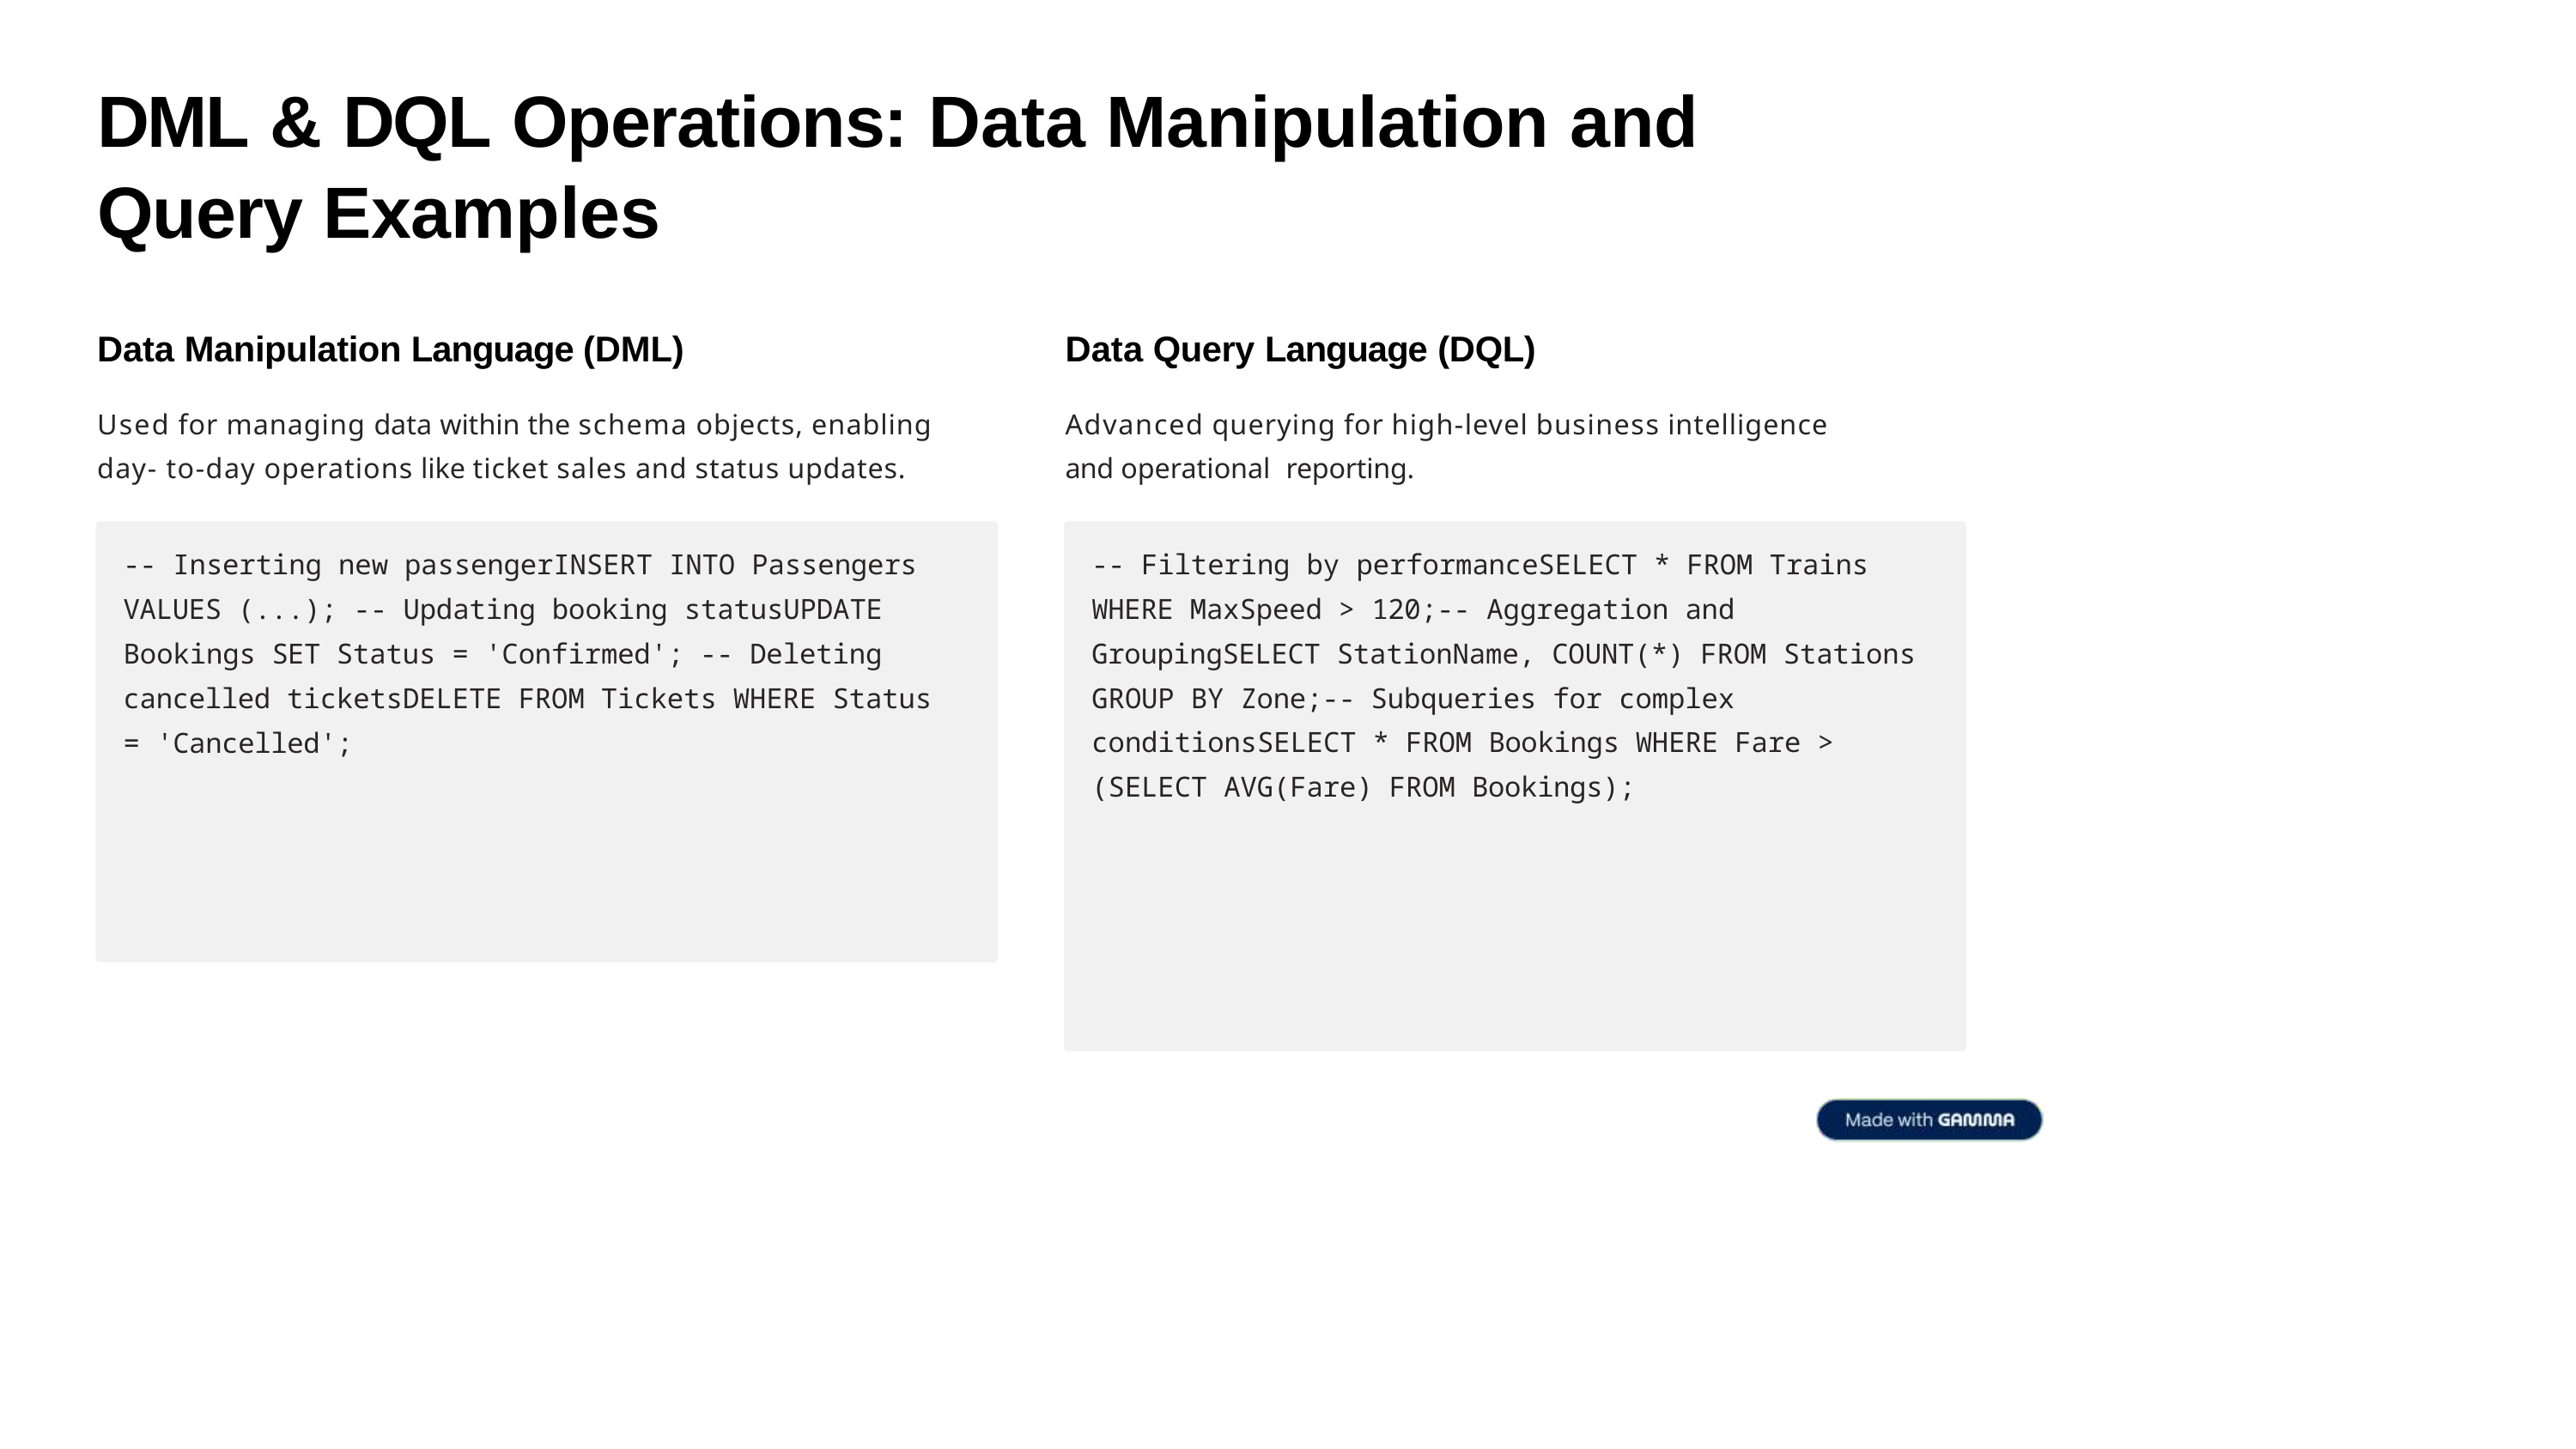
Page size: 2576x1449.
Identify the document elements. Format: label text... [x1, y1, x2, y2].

text_box [95, 521, 999, 963]
title DML & DQL Operations: Data Manipulation and Query Examples [95, 70, 1896, 312]
text_box Data Query Language (DQL) Advanced querying for high-level business intelligence and operational reporting. -- Filtering by performanceSELECT * FROM Trains WHERE MaxSpeed > 120;-- Aggregation and GroupingSELECT StationName, COUNT(*) FROM Stations GROUP BY Zone;-- Subqueries for complex conditionsSELECT * FROM Bookings WHERE Fare > (SELECT AVG(Fare) FROM Bookings); [1063, 324, 1930, 803]
text_box [1063, 521, 1966, 1052]
text_box Data Manipulation Language (DML) Used for managing data within the schema objects, enabling day- to-day operations like ticket sales and status updates. -- Inserting new passengerINSERT INTO Passengers VALUES (...); -- Updating booking statusUPDATE Bookings SET Status = 'Confirmed'; -- Deleting cancelled ticketsDELETE FROM Tickets WHERE Status = 'Cancelled'; [95, 324, 963, 759]
picture [1816, 1097, 2044, 1143]
